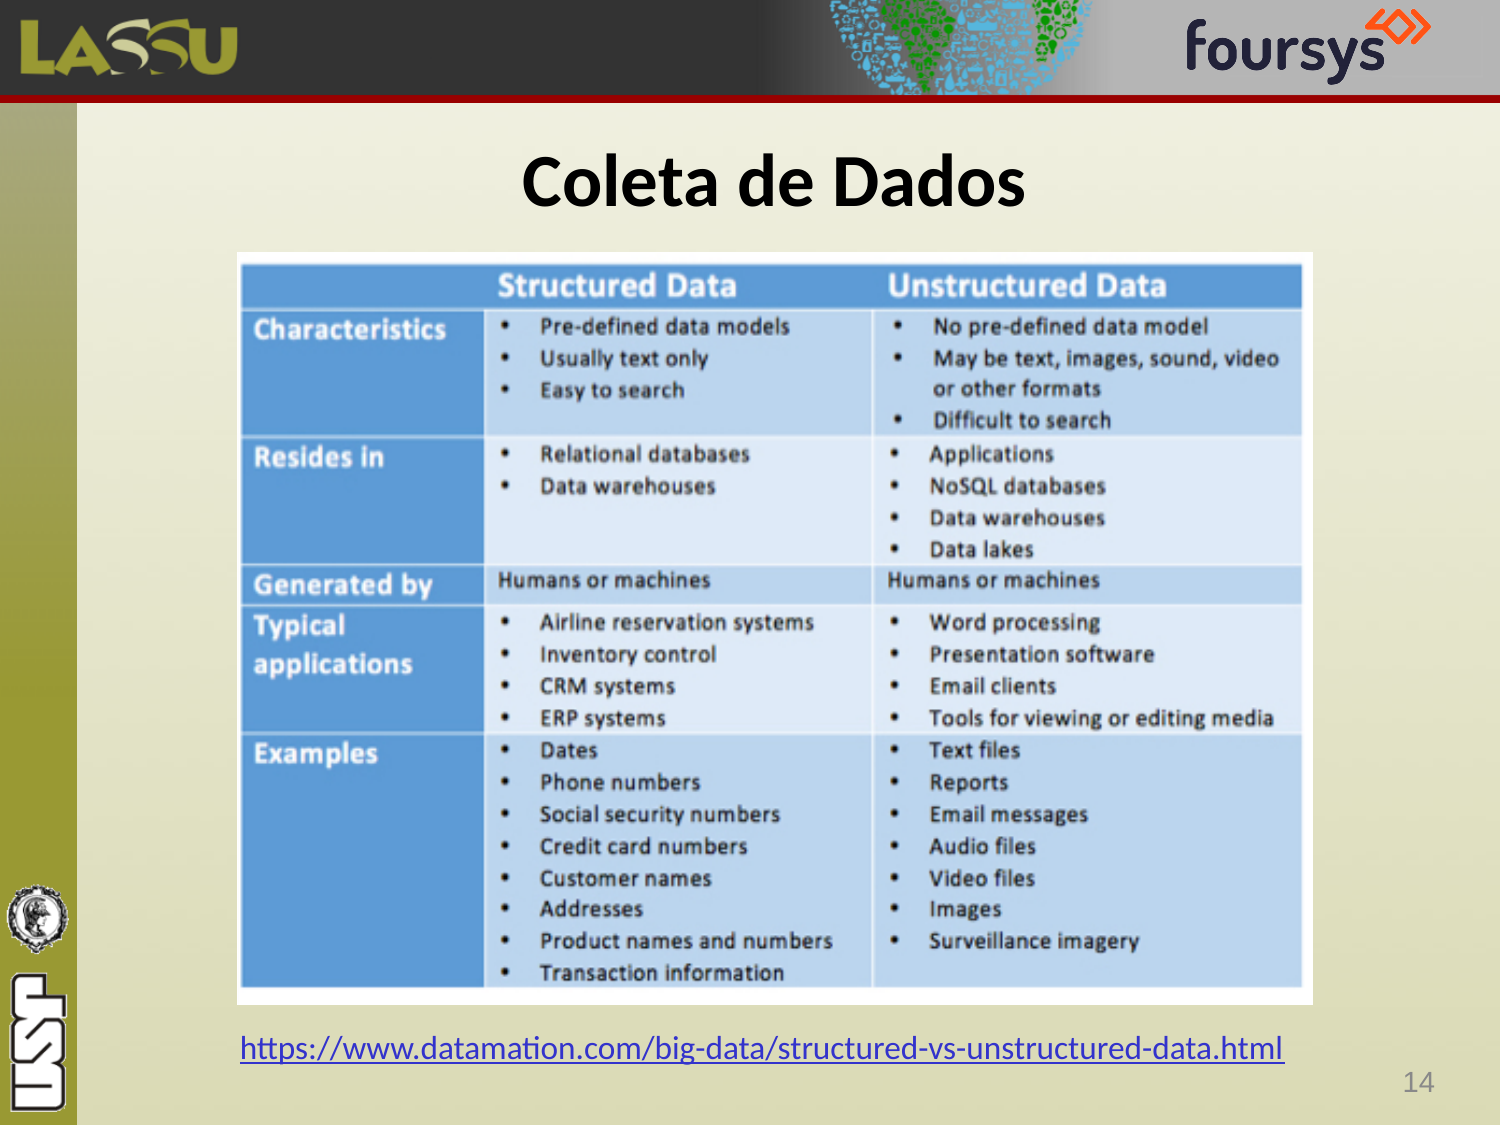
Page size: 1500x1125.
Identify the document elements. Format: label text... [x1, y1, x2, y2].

picture [0, 0, 1500, 1125]
text_box https://www.datamation.com/big-data/structured-vs-unstructured-data.html [225, 1018, 1313, 1074]
slide_number 14 [1099, 1055, 1451, 1106]
title Coleta de Dados [125, 120, 1425, 233]
